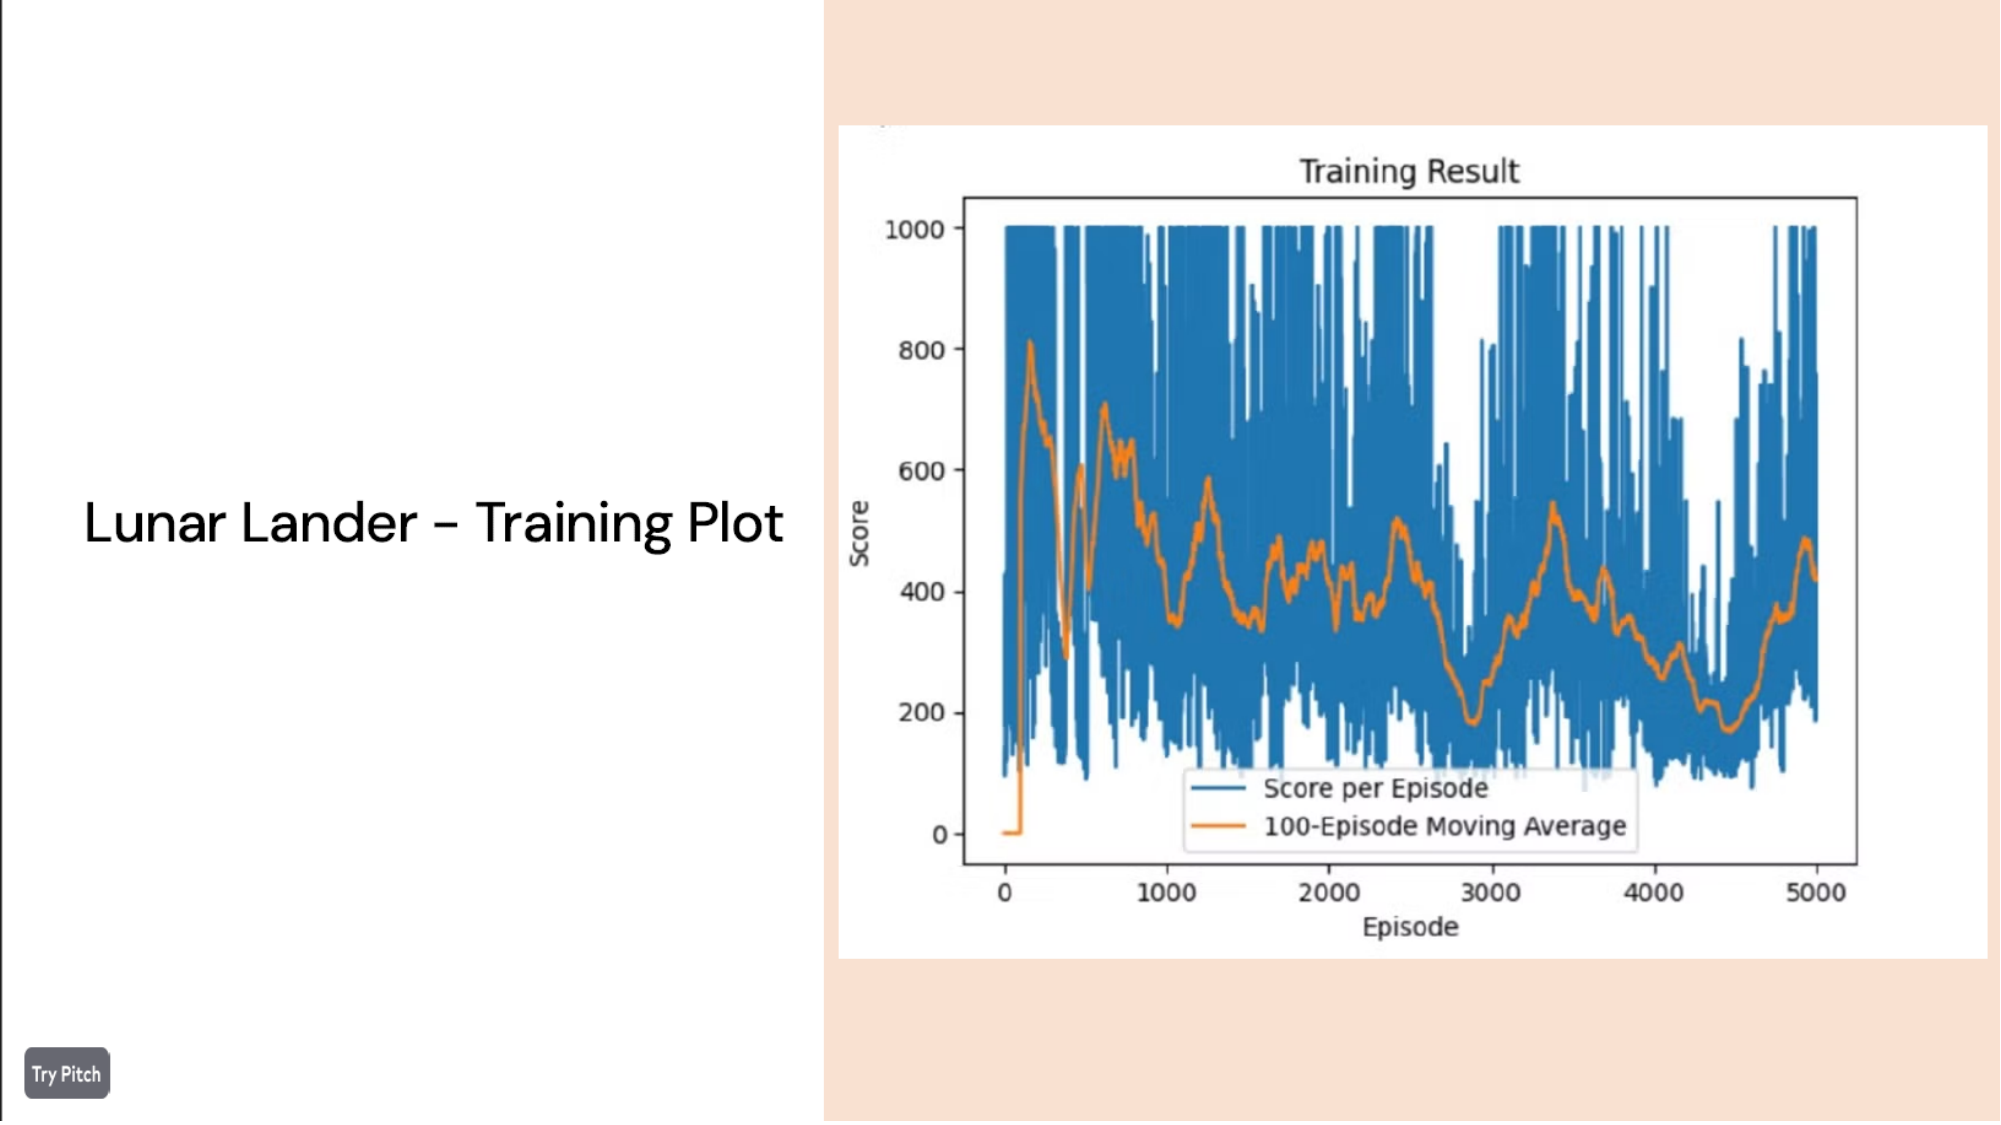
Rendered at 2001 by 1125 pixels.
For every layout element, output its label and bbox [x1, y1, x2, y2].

list [0, 0, 2000, 1122]
